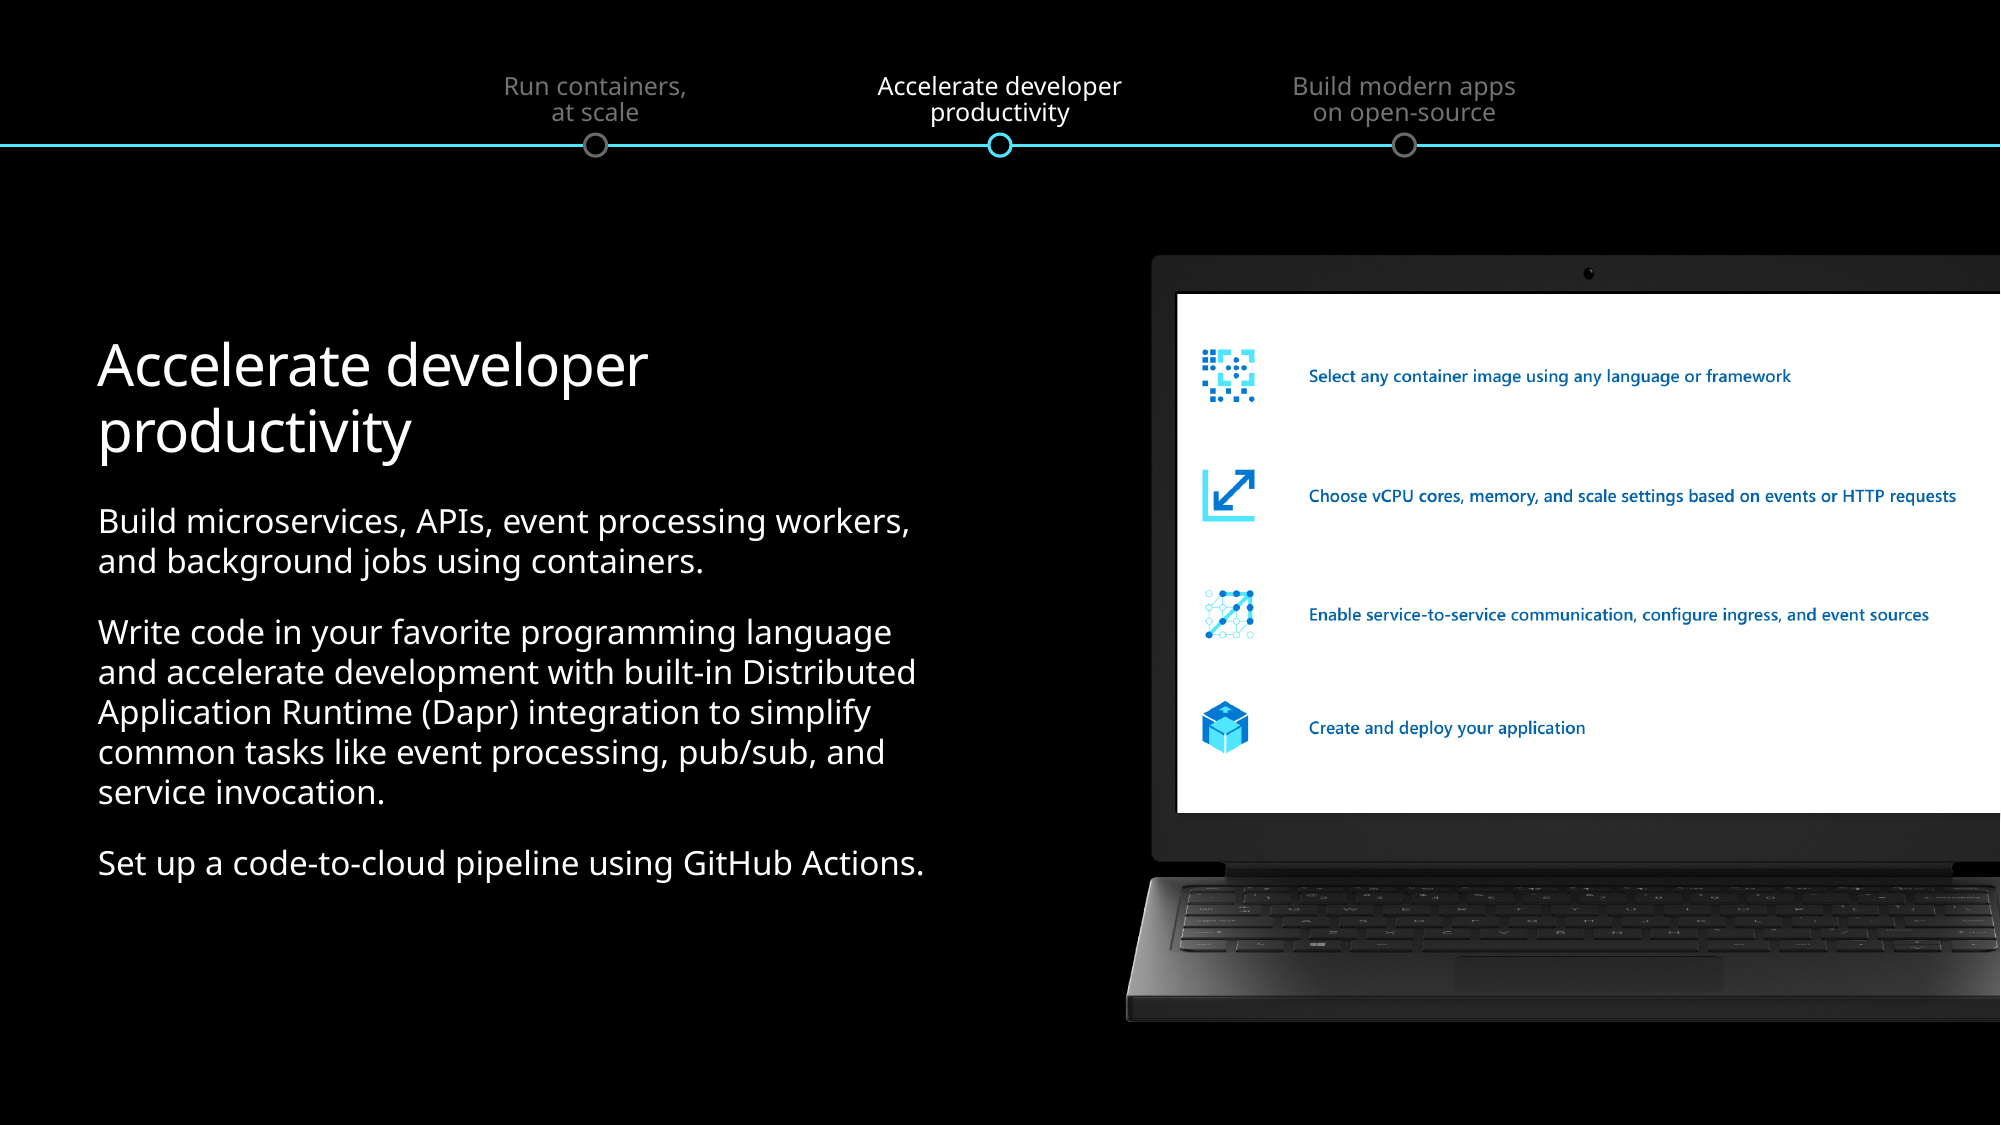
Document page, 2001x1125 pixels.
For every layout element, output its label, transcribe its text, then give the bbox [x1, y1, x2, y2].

list Build microservices, APIs, event processing workers, and background jobs using containers. Write code in your favorite programming language and accelerate development with built-in Distributed Application Runtime (Dapr) integration to simplify common tasks like event processing, pub/sub, and service invocation. Set up a code-to-cloud pipeline using GitHub Actions. [97, 500, 978, 1125]
text_box [583, 146, 608, 158]
text_box Accelerate developer productivity [833, 73, 1167, 128]
title Accelerate developer productivity [97, 333, 790, 500]
text_box [1392, 133, 1417, 144]
text_box [988, 133, 1012, 144]
text_box [583, 133, 608, 144]
picture [1088, 228, 2001, 1058]
text_box Run containers, at scale [449, 73, 742, 128]
text_box [988, 146, 1012, 158]
text_box [1392, 146, 1417, 157]
text_box Build modern apps on open-source [1286, 73, 1523, 128]
